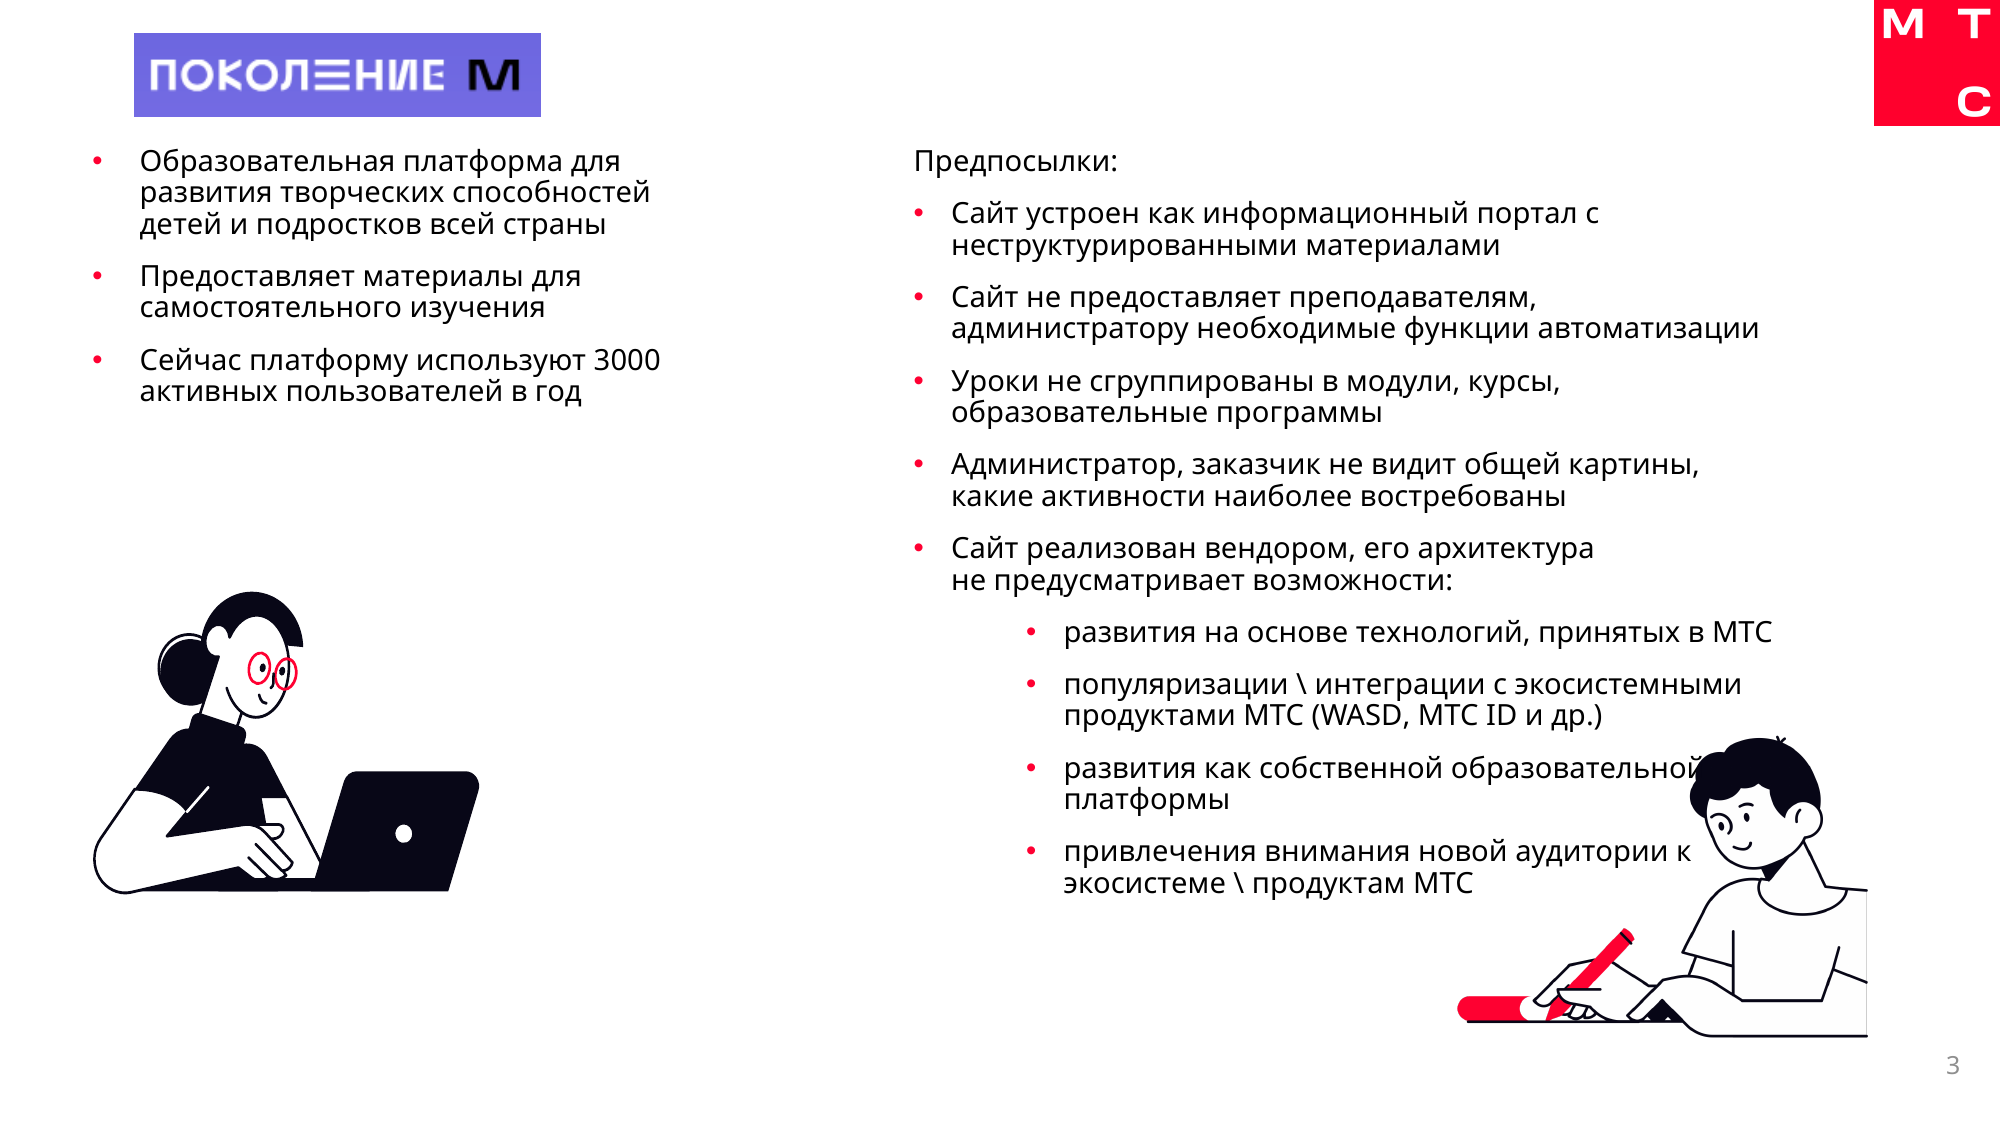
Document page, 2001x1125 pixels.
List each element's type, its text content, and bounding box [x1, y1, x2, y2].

picture [1457, 731, 1868, 1038]
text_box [92, 591, 480, 895]
picture [134, 33, 541, 117]
list Образовательная платформа для развития творческих способностей детей и подростков всей страны Предоставляет материалы для самостоятельного изучения Сейчас платформу используют 3000 активных пользователей в год [92, 146, 738, 412]
list Предпосылки: Сайт устроен как информационный портал с неструктурированными материалами Сайт не предоставляет преподавателям, администратору необходимые функции автоматизации Уроки не сгруппированы в модули, курсы, образовательные программы Администратор, заказчик не видит общей картины, какие активности наиболее востребованы Сайт реализован вендором, его архитектура не предусматривает возможности: развития на основе технологий, принятых в МТС популяризации \ интеграции с экосистемными продуктами МТС (WASD, МТС ID и др.) развития как собственной образовательной платформы привлечения внимания новой аудитории к экосистеме \ продуктам МТС [913, 824, 1457, 912]
picture [1874, 0, 2000, 126]
slide_number 3 [1524, 1042, 1975, 1086]
list Предпосылки: Сайт устроен как информационный портал с неструктурированными материалами Сайт не предоставляет преподавателям, администратору необходимые функции автоматизации Уроки не сгруппированы в модули, курсы, образовательные программы Администратор, заказчик не видит общей картины, какие активности наиболее востребованы Сайт реализован вендором, его архитектура не предусматривает возможности: развития на основе технологий, принятых в МТС популяризации \ интеграции с экосистемными продуктами МТС (WASD, МТС ID и др.) развития как собственной образовательной платформы привлечения внимания новой аудитории к экосистеме \ продуктам МТС [913, 146, 1777, 731]
text_box [716, 638, 1580, 824]
